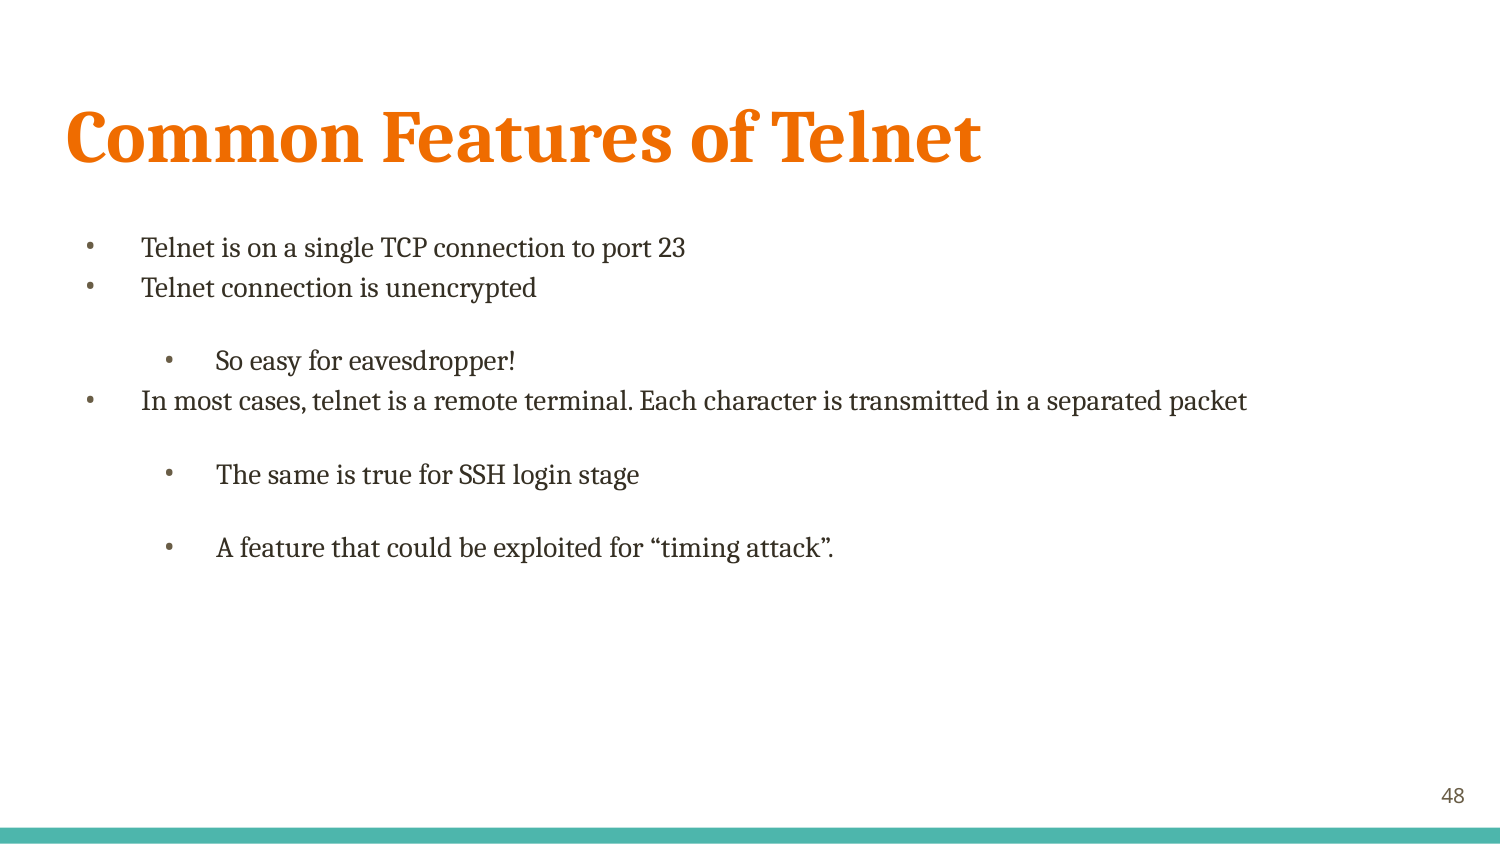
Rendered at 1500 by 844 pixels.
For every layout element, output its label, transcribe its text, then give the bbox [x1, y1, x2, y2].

list Telnet is on a single TCP connection to port 23 Telnet connection is unencrypted So easy for eavesdropper! In most cases, telnet is a remote terminal. Each character is transmitted in a separated packet The same is true for SSH login stage A feature that could be exploited for “timing attack”. [51, 207, 1449, 750]
slide_number 48 [1389, 764, 1480, 830]
title Common Features of Telnet [51, 72, 1449, 189]
